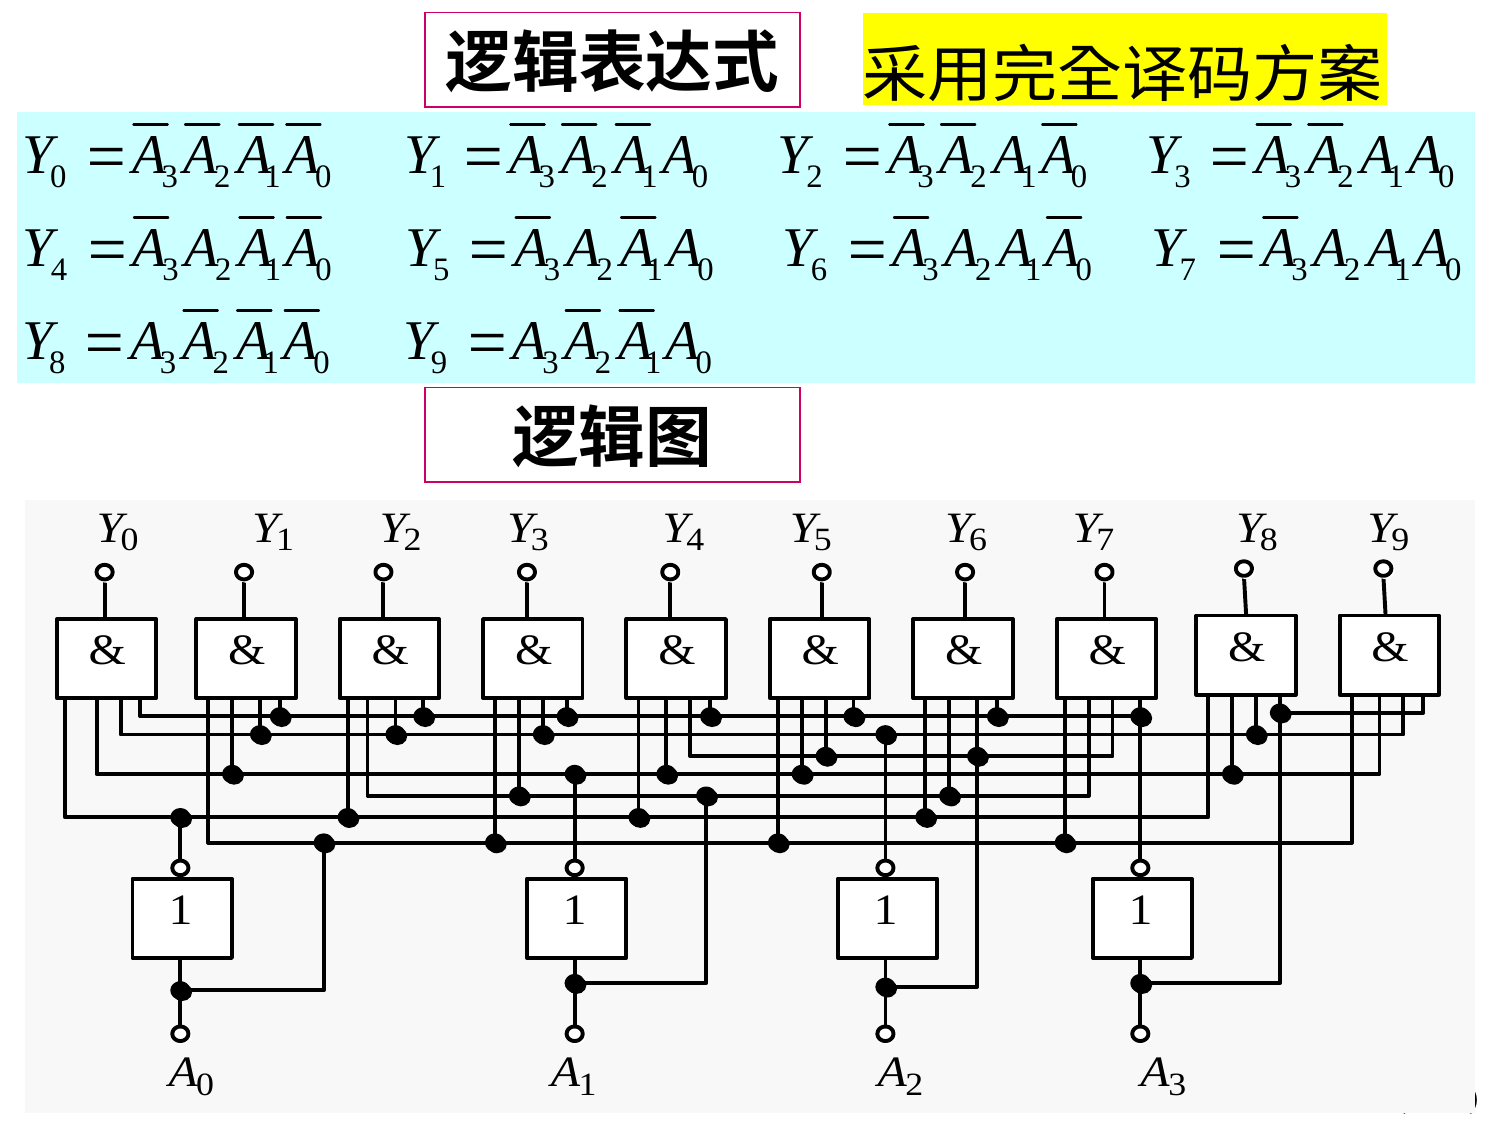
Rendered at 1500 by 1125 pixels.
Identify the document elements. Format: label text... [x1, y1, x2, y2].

text_box 逻辑图 [424, 387, 800, 483]
slide_number （3-76） [1200, 1074, 1500, 1125]
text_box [17, 112, 1475, 384]
text_box 逻辑表达式 [424, 12, 800, 108]
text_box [862, 12, 1388, 105]
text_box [24, 499, 1475, 1113]
